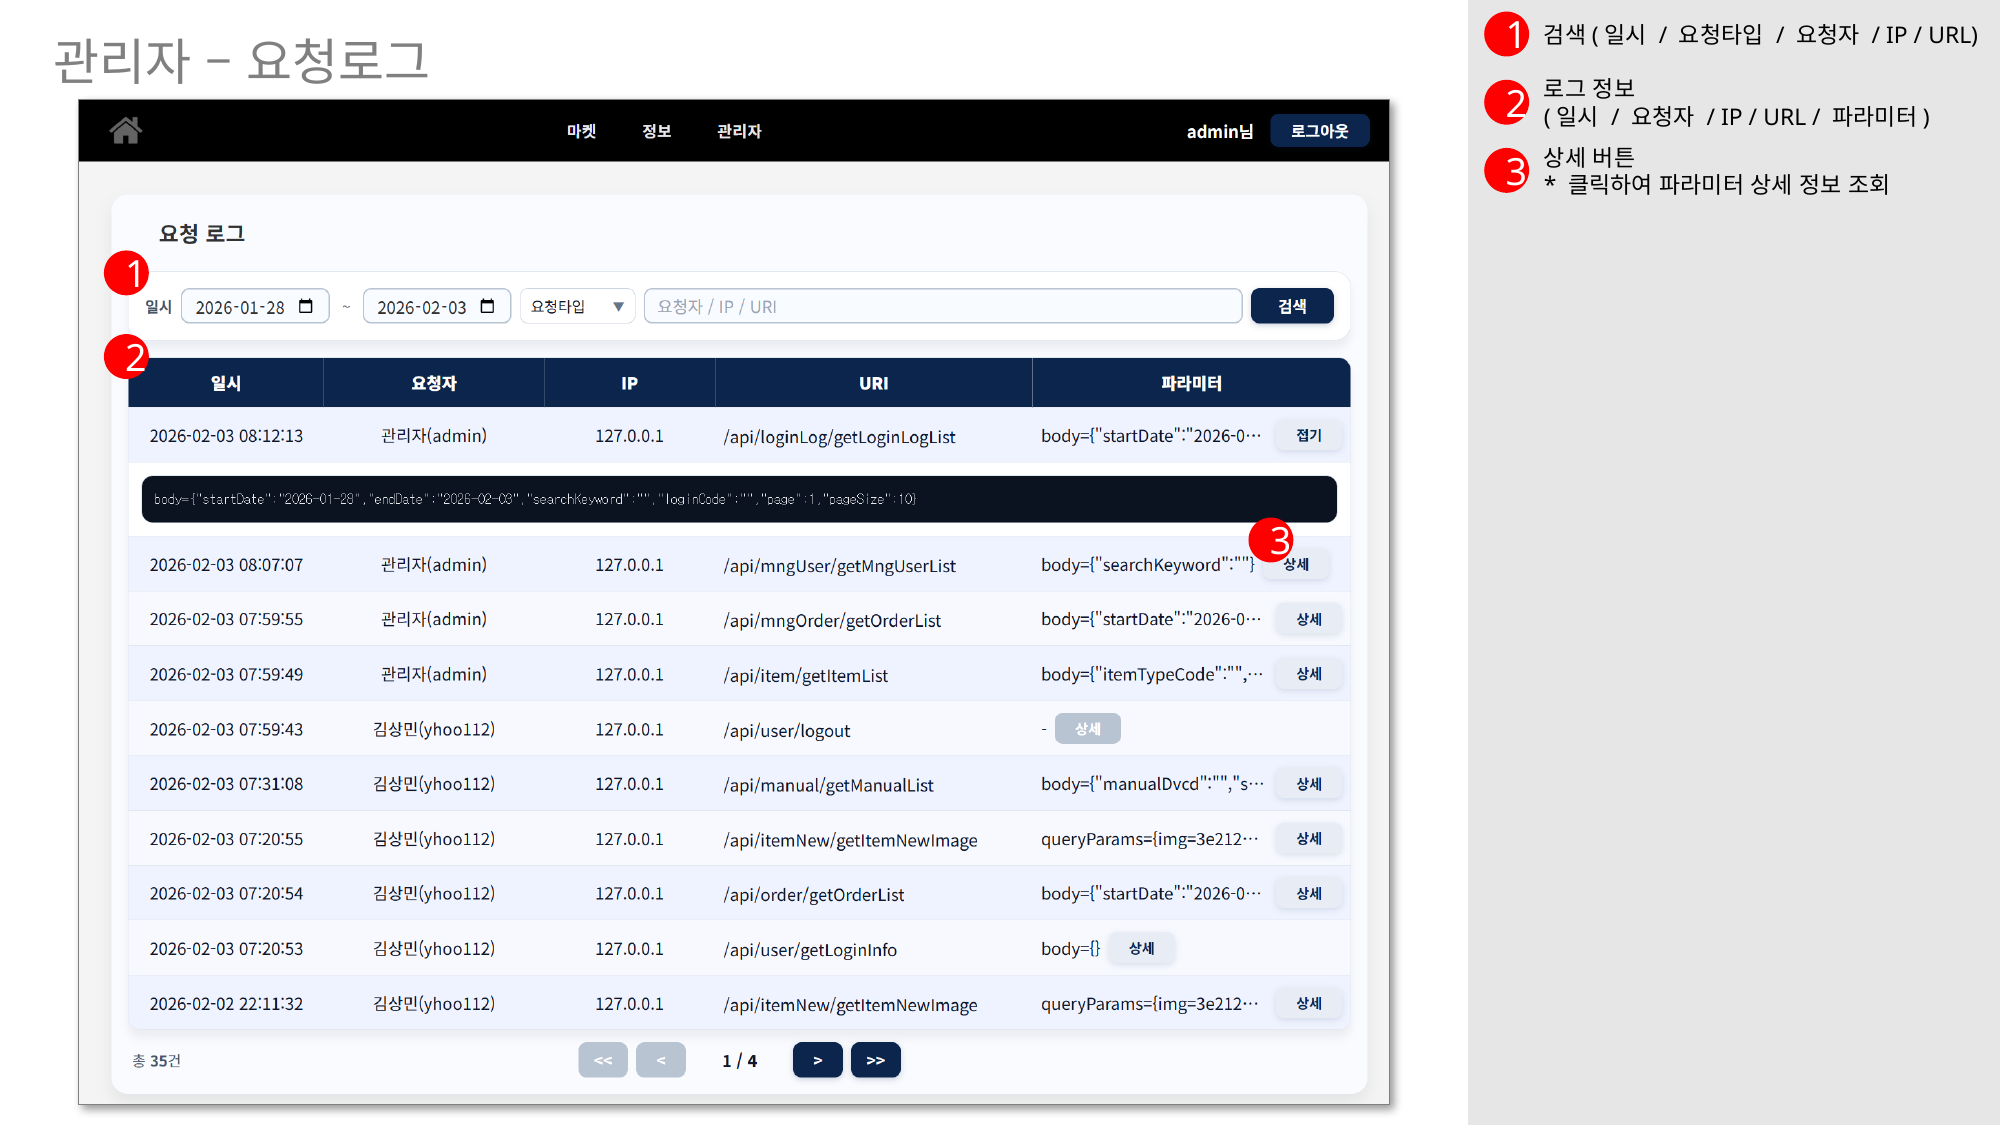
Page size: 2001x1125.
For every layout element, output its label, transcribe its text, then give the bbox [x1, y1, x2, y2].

text_box 3 [1483, 146, 1528, 194]
text_box [1467, 0, 2000, 1125]
text_box 검색(일시 / 요청타입 / 요청자 / IP / URL) [1528, 0, 2000, 67]
text_box 로그 정보 (일시 / 요청자 / IP / URL / 파라미터) [1528, 67, 2000, 135]
picture [78, 99, 1390, 1105]
text_box 관리자 – 요청로그 [38, 22, 1165, 93]
text_box 2 [1483, 78, 1528, 126]
text_box [0, 0, 1467, 1125]
text_box 1 [1483, 10, 1528, 58]
text_box 상세 버튼 * 클릭하여 파라미터 상세 정보 조회 [1528, 135, 2000, 206]
